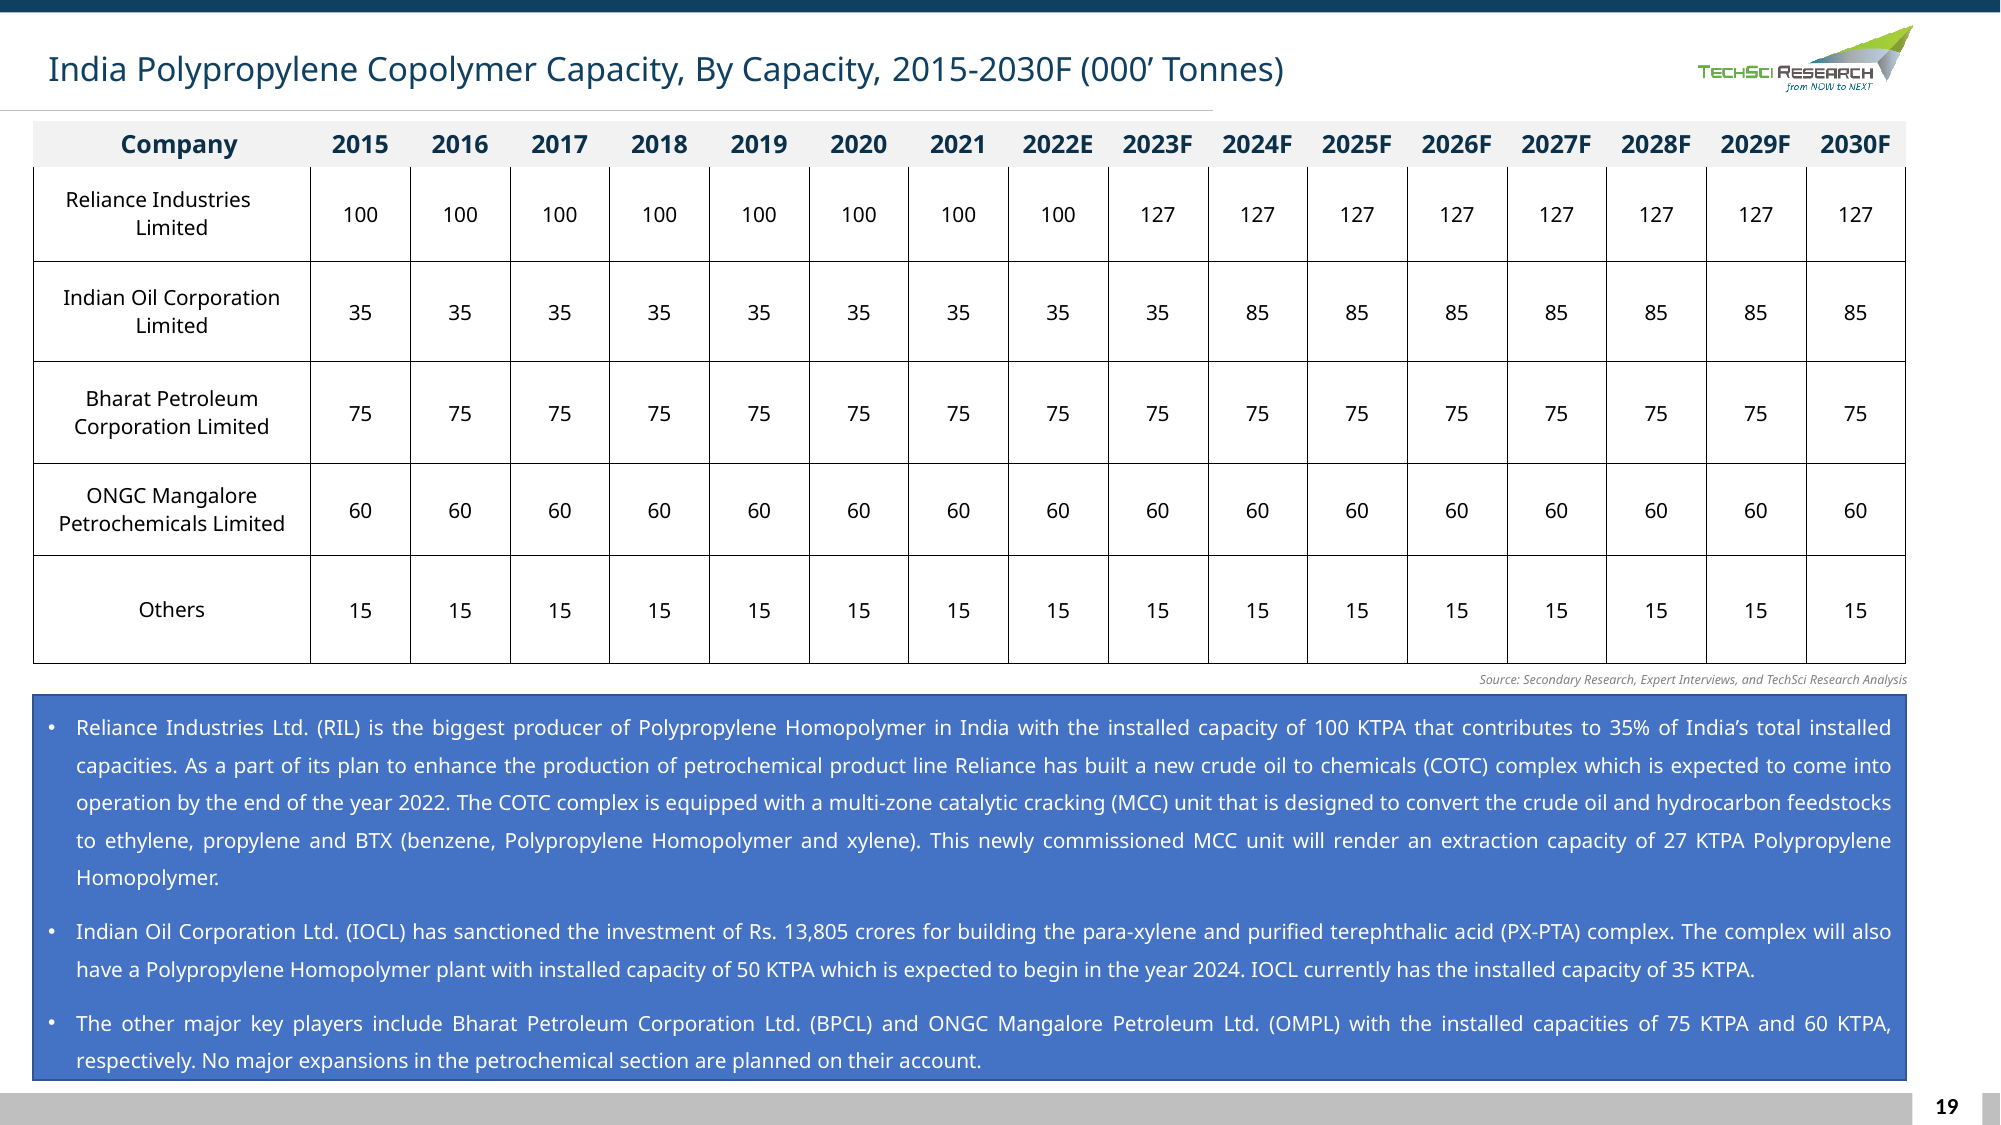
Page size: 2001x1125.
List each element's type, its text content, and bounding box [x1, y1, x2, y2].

table_header 2018 [610, 121, 709, 167]
table_cell 60 [1508, 464, 1606, 555]
table_cell 35 [909, 262, 1008, 361]
table_header 2021 [909, 121, 1008, 167]
table_cell 127 [1807, 167, 1905, 261]
table_cell 127 [1707, 167, 1806, 261]
table_cell 75 [1009, 362, 1108, 463]
table_cell 75 [1408, 362, 1507, 463]
table_header 2027F [1507, 121, 1606, 167]
table_cell 60 [1308, 464, 1407, 555]
table_cell 60 [710, 464, 809, 555]
table_cell 75 [810, 362, 908, 463]
table_cell 100 [411, 167, 510, 261]
table_cell 35 [810, 262, 908, 361]
table_cell 60 [810, 464, 908, 555]
table_cell 15 [810, 556, 908, 663]
table_cell 60 [1109, 464, 1208, 555]
table_cell 15 [909, 556, 1008, 663]
table_cell 35 [311, 262, 410, 361]
table_cell 75 [1209, 362, 1307, 463]
table_cell 127 [1607, 167, 1706, 261]
table_cell Bharat Petroleum Corporation Limited [34, 362, 310, 463]
table_header 2029F [1706, 121, 1806, 167]
table_header 2024F [1208, 121, 1307, 167]
table_header 2022E [1008, 121, 1108, 167]
table_cell 60 [1009, 464, 1108, 555]
table_header 2023F [1108, 121, 1208, 167]
table_cell 75 [1807, 362, 1905, 463]
table_cell 75 [411, 362, 510, 463]
table_cell 75 [511, 362, 609, 463]
table_cell 127 [1209, 167, 1307, 261]
table_cell 127 [1109, 167, 1208, 261]
table_cell 85 [1607, 262, 1706, 361]
table_header 2025F [1307, 121, 1407, 167]
table_cell 75 [1707, 362, 1806, 463]
table_cell 75 [610, 362, 709, 463]
table_cell 85 [1707, 262, 1806, 361]
table_cell 60 [511, 464, 609, 555]
table_cell 75 [1308, 362, 1407, 463]
table_cell 127 [1508, 167, 1606, 261]
table_header Company [33, 121, 311, 167]
table_cell Indian Oil Corporation Limited [34, 262, 310, 361]
table_cell 75 [710, 362, 809, 463]
table_cell 60 [411, 464, 510, 555]
table_cell Reliance Industries Limited [34, 167, 310, 261]
table_cell 15 [1209, 556, 1307, 663]
table_cell 75 [311, 362, 410, 463]
table_cell 75 [909, 362, 1008, 463]
table_cell 35 [1109, 262, 1208, 361]
table_cell 60 [610, 464, 709, 555]
table_header 2015 [311, 121, 410, 167]
table_cell 60 [1707, 464, 1806, 555]
table_cell 15 [1707, 556, 1806, 663]
table_header 2016 [410, 121, 510, 167]
table_cell 100 [909, 167, 1008, 261]
table_cell 15 [511, 556, 609, 663]
table_cell 85 [1807, 262, 1905, 361]
table_cell 35 [511, 262, 609, 361]
table_cell 15 [411, 556, 510, 663]
table_cell 15 [1508, 556, 1606, 663]
picture [1696, 24, 1913, 93]
table_cell 15 [1308, 556, 1407, 663]
table_cell 60 [1807, 464, 1905, 555]
table_cell 35 [710, 262, 809, 361]
table_cell 100 [710, 167, 809, 261]
text_box Source: Secondary Research, Expert Interviews, and TechSci Research Analysis [1356, 664, 1923, 695]
text_box Reliance Industries Ltd. (RIL) is the biggest producer of Polypropylene Homopolymer in India with the installed capacity of 100 KTPA that contributes to 35% of India’s total installed capacities. As a part of its plan to enhance the production of petrochemical product line Reliance has built a new crude oil to chemicals (COTC) complex which is expected to come into operation by the end of the year 2022. The COTC complex is equipped with a multi-zone catalytic cracking (MCC) unit that is designed to convert the crude oil and hydrocarbon feedstocks to ethylene, propylene and BTX (benzene, Polypropylene Homopolymer and xylene). This newly commissioned MCC unit will render an extraction capacity of 27 KTPA Polypropylene Homopolymer. Indian Oil Corporation Ltd. (IOCL) has sanctioned the investment of Rs. 13,805 crores for building the para-xylene and purified terephthalic acid (PX-PTA) complex. The complex will also have a Polypropylene Homopolymer plant with installed capacity of 50 KTPA which is expected to begin in the year 2024. IOCL currently has the installed capacity of 35 KTPA. The other major key players include Bharat Petroleum Corporation Ltd. (BPCL) and ONGC Mangalore Petroleum Ltd. (OMPL) with the installed capacities of 75 KTPA and 60 KTPA, respectively. No major expansions in the petrochemical section are planned on their account. [32, 694, 1907, 1081]
table_cell 15 [610, 556, 709, 663]
table_cell 85 [1308, 262, 1407, 361]
table_cell 60 [311, 464, 410, 555]
table_cell 35 [1009, 262, 1108, 361]
table_cell 60 [1408, 464, 1507, 555]
table_cell 60 [909, 464, 1008, 555]
table_cell Others [34, 556, 310, 663]
table_cell 60 [1607, 464, 1706, 555]
table_cell 75 [1607, 362, 1706, 463]
table_cell 100 [610, 167, 709, 261]
table_cell 35 [610, 262, 709, 361]
table_header 2019 [709, 121, 809, 167]
table_cell 127 [1308, 167, 1407, 261]
table_cell 15 [1109, 556, 1208, 663]
table_cell ONGC Mangalore Petrochemicals Limited [34, 464, 310, 555]
list India Polypropylene Copolymer Capacity, By Capacity, 2015-2030F (000’ Tonnes) [33, 21, 1516, 121]
table_cell 75 [1508, 362, 1606, 463]
table_cell 35 [411, 262, 510, 361]
table_header 2028F [1606, 121, 1706, 167]
table_cell 100 [511, 167, 609, 261]
table_header 2026F [1407, 121, 1507, 167]
table_cell 15 [1408, 556, 1507, 663]
table_cell 100 [311, 167, 410, 261]
table_cell 85 [1508, 262, 1606, 361]
table_cell 15 [1807, 556, 1905, 663]
table_header 2030F [1806, 121, 1906, 167]
table_cell 15 [1009, 556, 1108, 663]
table_cell 15 [1607, 556, 1706, 663]
table_cell 15 [311, 556, 410, 663]
table_cell 60 [1209, 464, 1307, 555]
table_cell 85 [1209, 262, 1307, 361]
table_cell 85 [1408, 262, 1507, 361]
table_cell 75 [1109, 362, 1208, 463]
table_cell 15 [710, 556, 809, 663]
table_header 2017 [510, 121, 610, 167]
table_cell 100 [1009, 167, 1108, 261]
table_cell 127 [1408, 167, 1507, 261]
table_header 2020 [809, 121, 909, 167]
table_cell 100 [810, 167, 908, 261]
